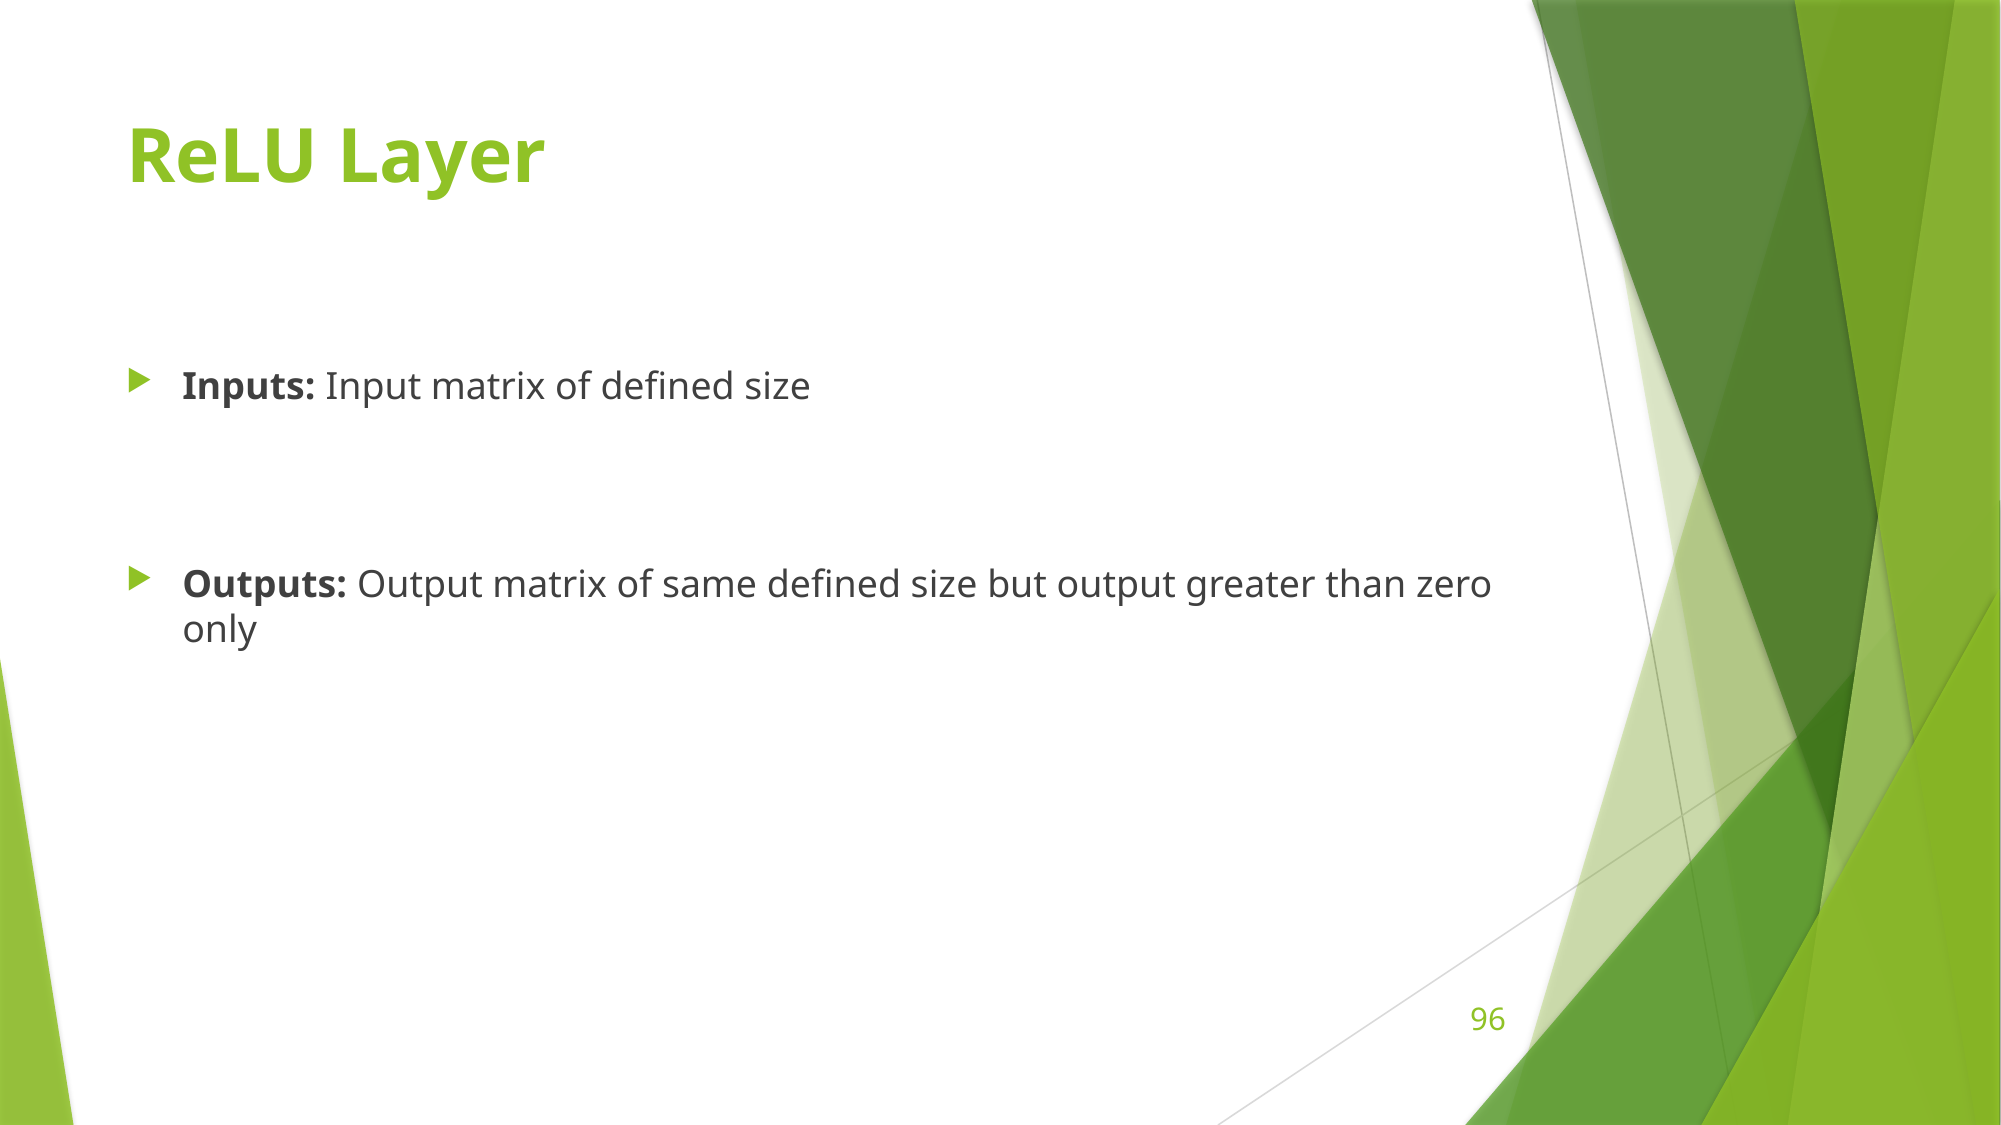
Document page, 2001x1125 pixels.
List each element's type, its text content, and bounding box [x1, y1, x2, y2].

slide_number 96 [1409, 991, 1522, 1051]
title ReLU Layer [111, 99, 1522, 317]
list Inputs: Input matrix of defined size Outputs: Output matrix of same defined size but output greater than zero only [111, 354, 1522, 992]
